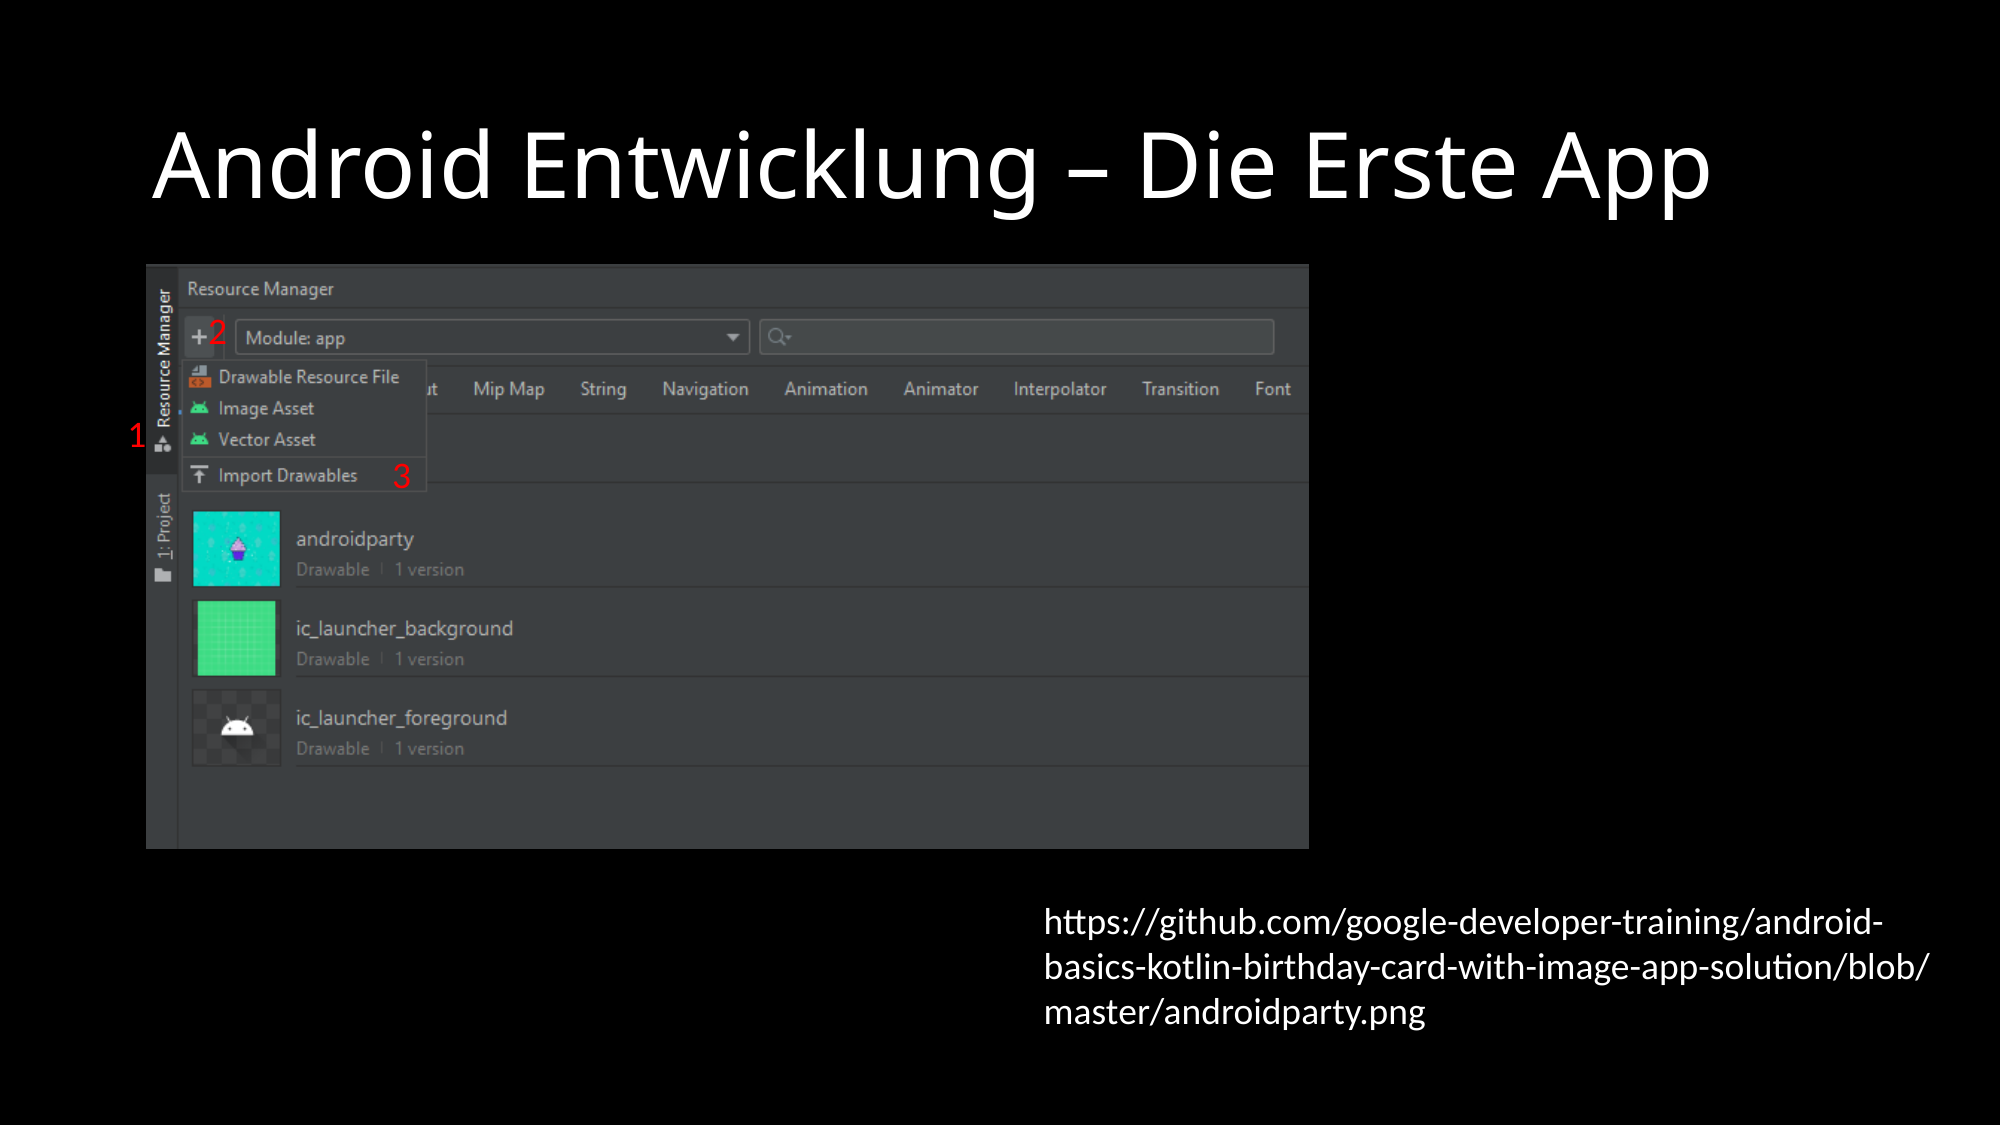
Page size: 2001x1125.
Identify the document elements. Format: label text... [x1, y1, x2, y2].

text_box 1 [112, 402, 146, 463]
text_box https://github.com/google-developer-training/android-basics-kotlin-birthday-card-with-image-app-solution/blob/master/androidparty.png [1028, 889, 2000, 1040]
title Android Entwicklung – Die Erste App [137, 59, 1863, 278]
picture [146, 264, 1309, 849]
